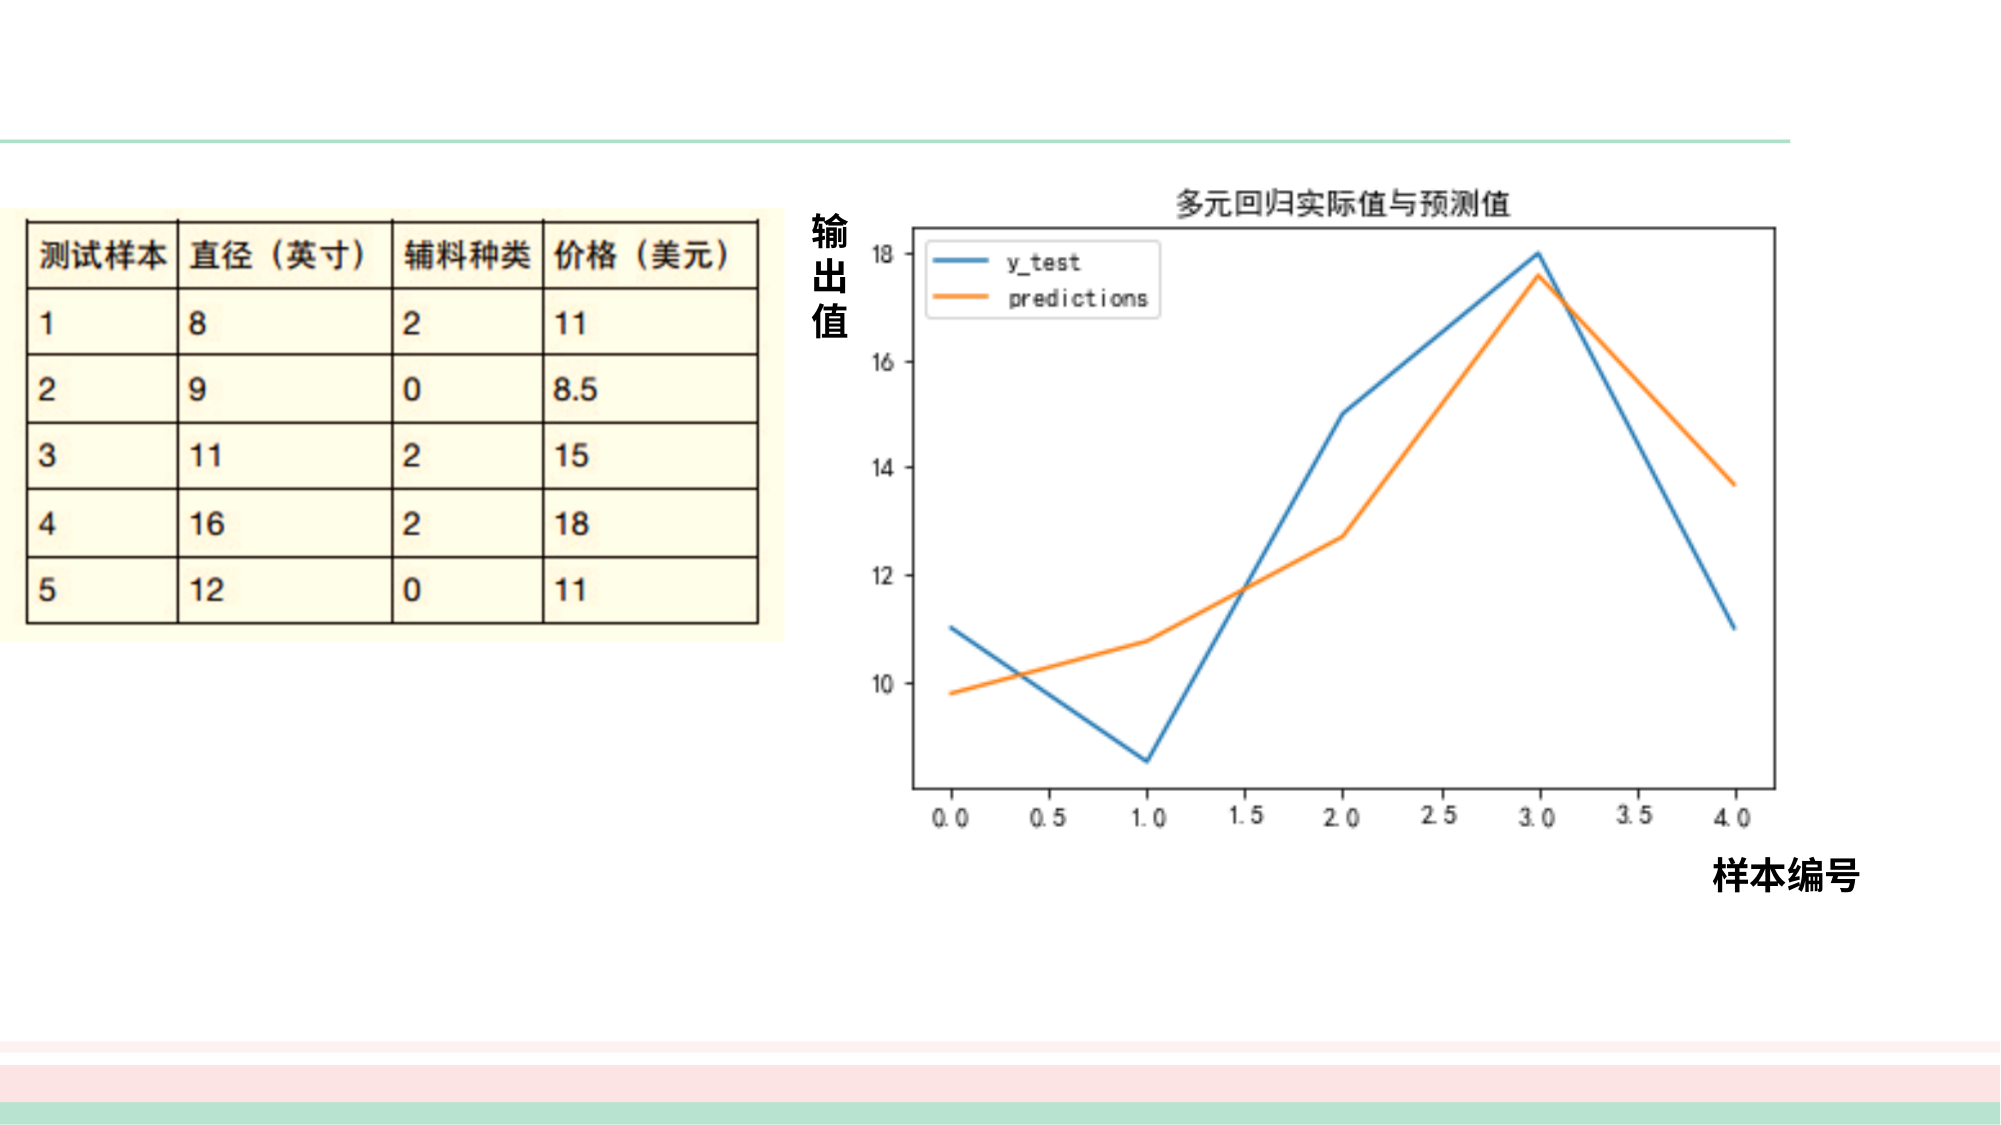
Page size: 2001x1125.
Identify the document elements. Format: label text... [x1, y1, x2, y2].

picture [0, 0, 2001, 1125]
text_box 样本编号 [1697, 844, 1878, 905]
text_box 输 出 值 [796, 200, 851, 351]
